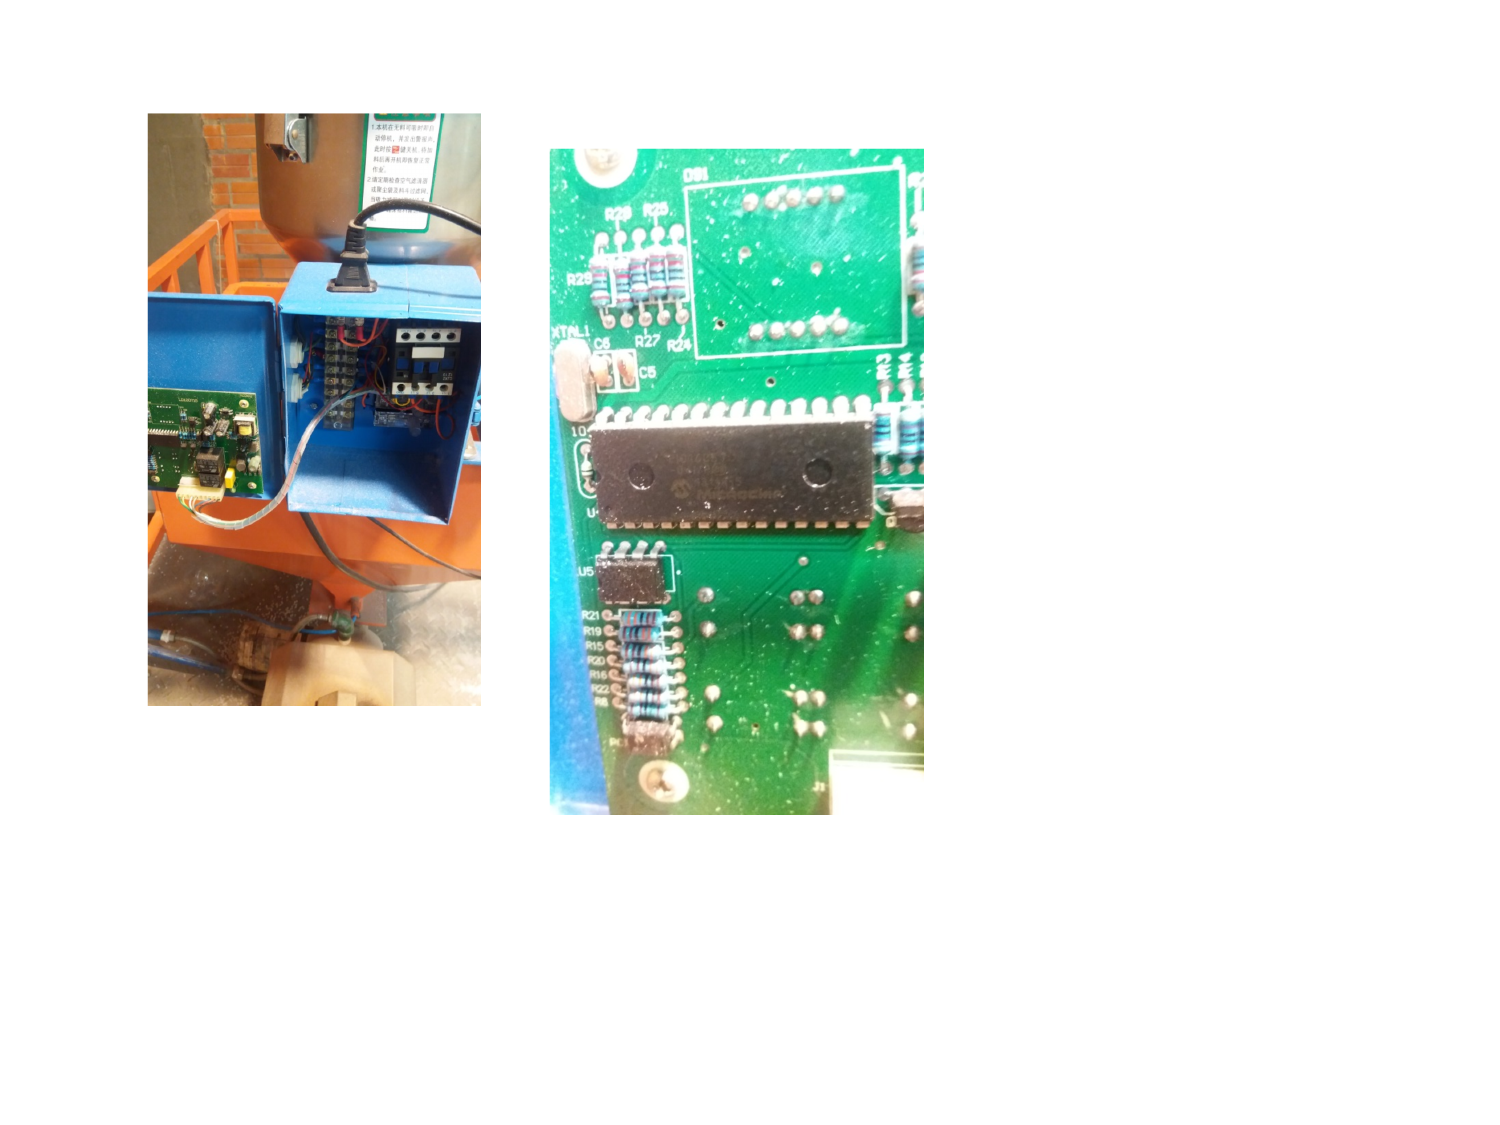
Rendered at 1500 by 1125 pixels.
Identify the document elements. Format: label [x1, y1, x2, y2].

picture [17, 114, 1070, 815]
